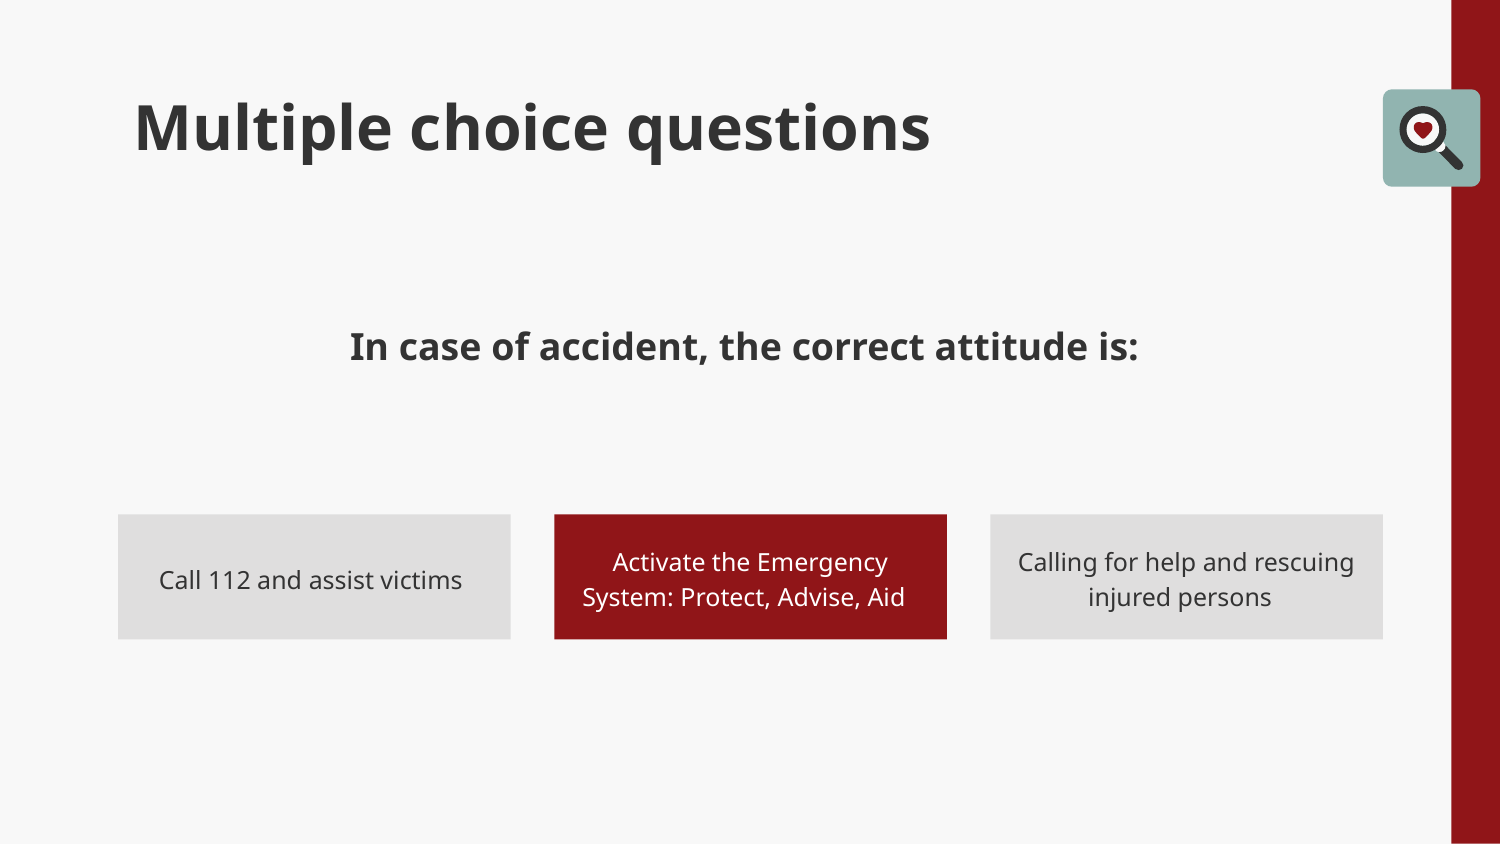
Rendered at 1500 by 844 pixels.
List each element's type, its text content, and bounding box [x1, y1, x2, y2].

subtitle In case of accident, the correct attitude is: [303, 300, 1197, 395]
title Calling for help and rescuing injured persons [990, 514, 1383, 640]
title Activate the Emergency System: Protect, Advise, Aid [554, 514, 947, 640]
title Multiple choice questions [118, 72, 1382, 167]
title Call 112 and assist victims [118, 514, 511, 640]
